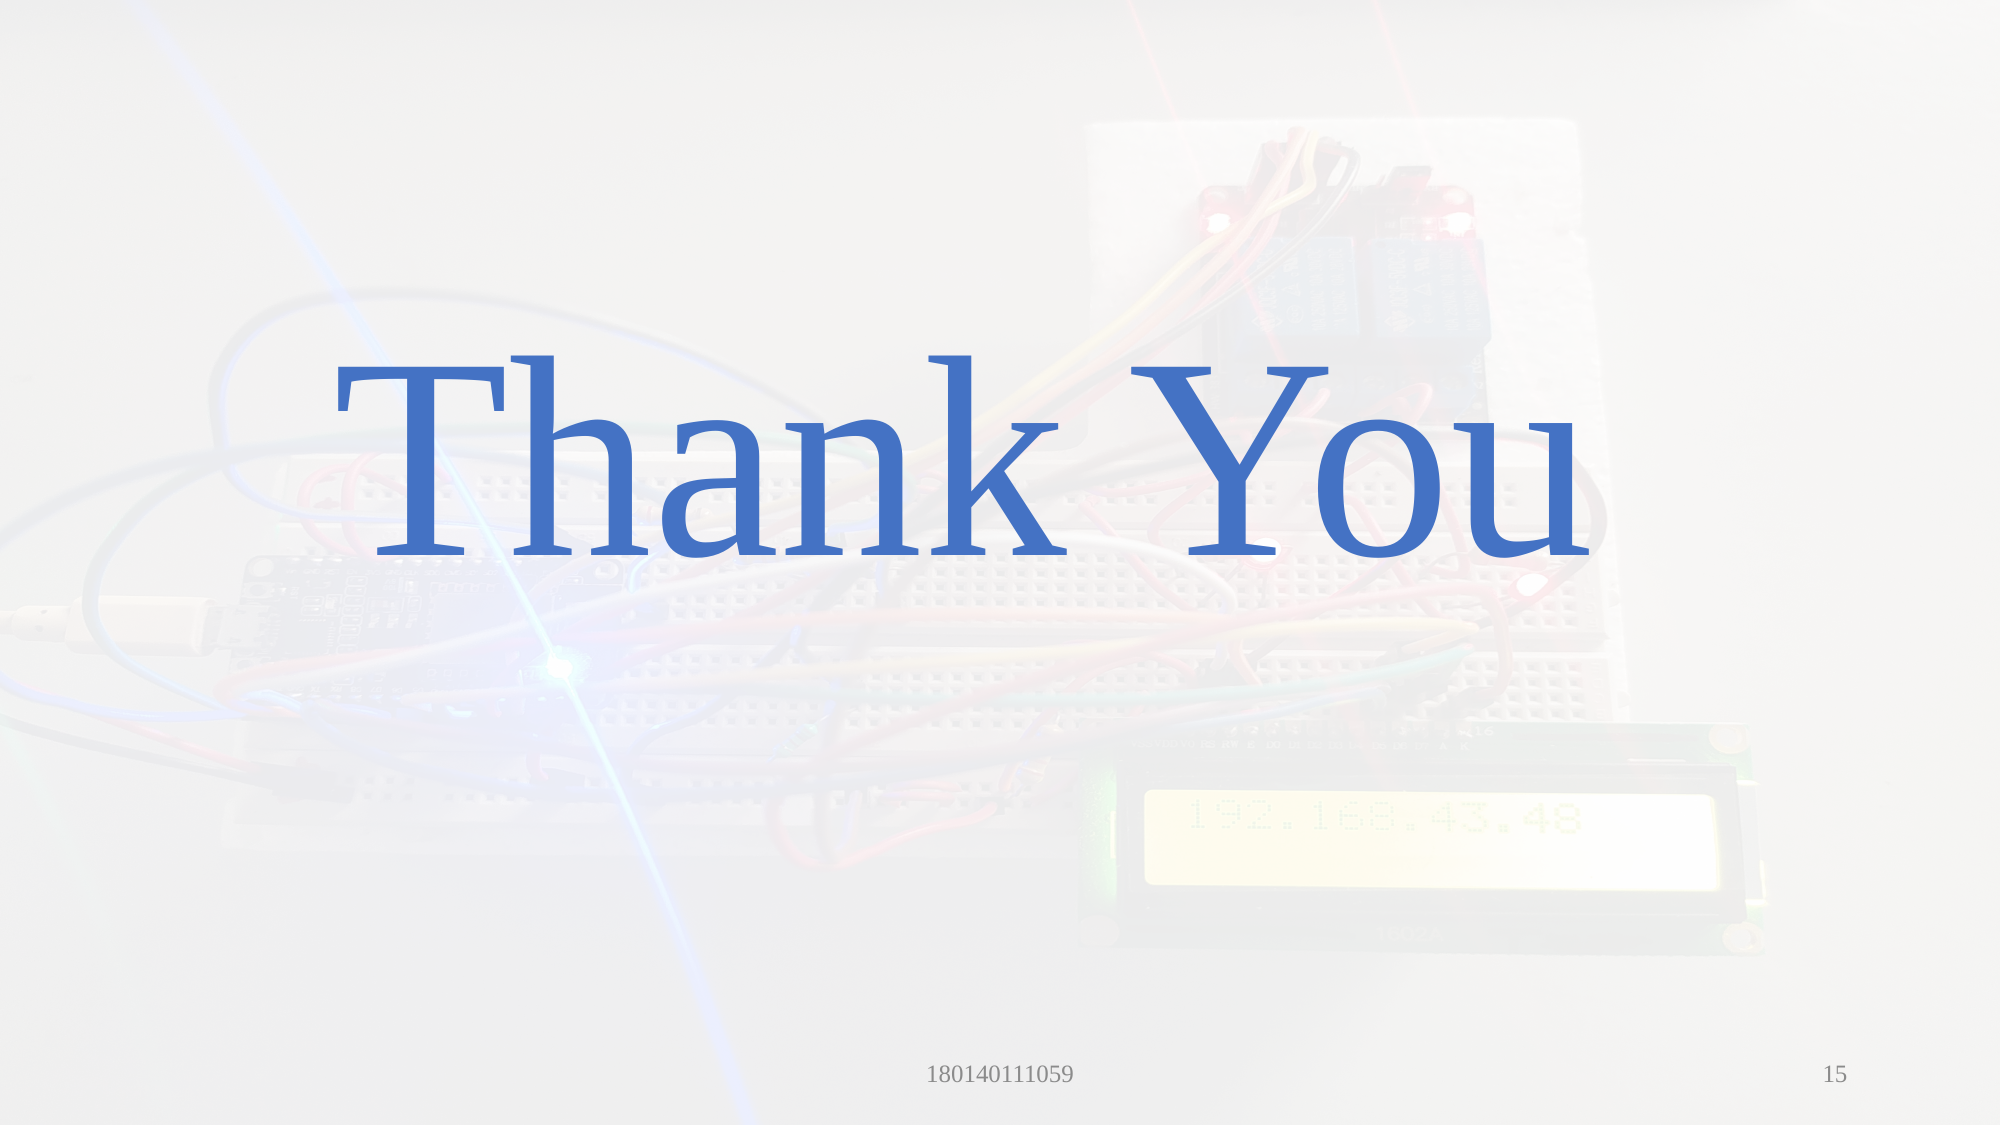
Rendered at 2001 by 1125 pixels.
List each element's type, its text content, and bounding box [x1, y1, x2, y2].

slide_number 15 [1412, 1042, 1863, 1103]
footer 180140111059 [662, 1042, 1338, 1103]
list Thank You [137, 299, 1863, 1014]
